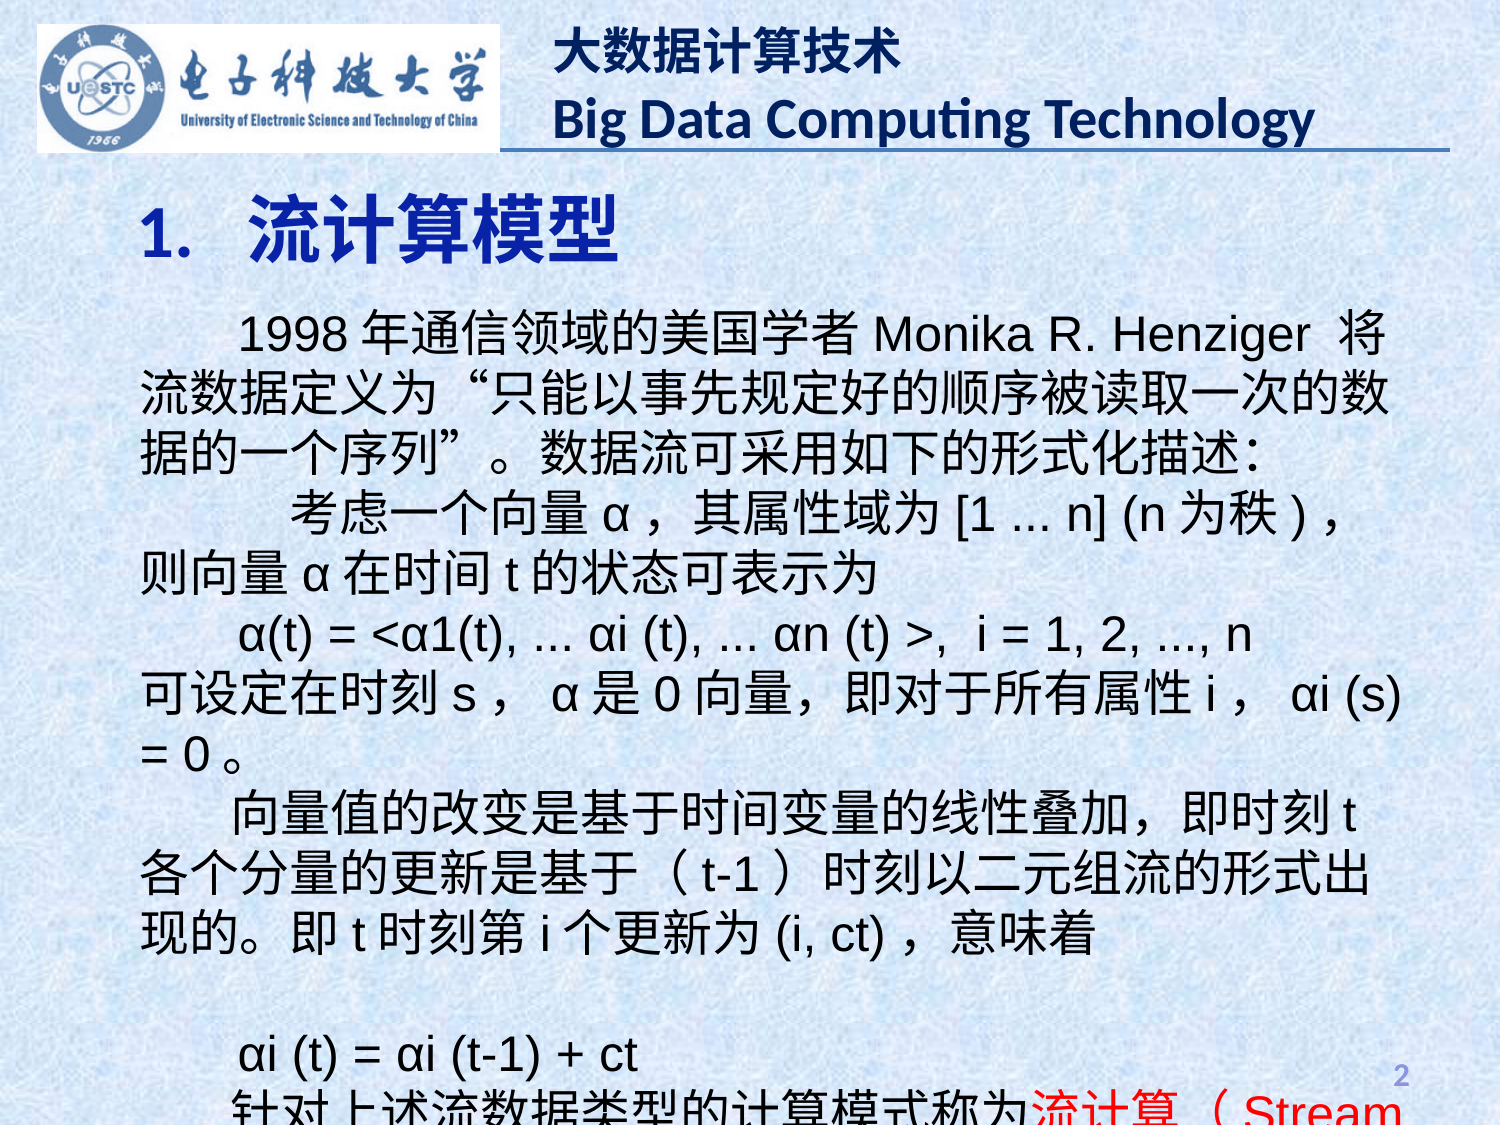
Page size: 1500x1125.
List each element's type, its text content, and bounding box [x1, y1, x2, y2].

text_box 1. 流计算模型 [121, 175, 1263, 280]
text_box 1998年通信领域的美国学者Monika R. Henziger 将流数据定义为“只能以事先规定好的顺序被读取一次的数据的一个序列”。数据流可采用如下的形式化描述： 考虑一个向量α，其属性域为[1 ... n] (n为秩)，则向量α在时间t的状态可表示为 α(t) = <α1(t), ... αi (t), ... αn (t) >, i = 1, 2, ..., n 可设定在时刻s，α是0向量，即对于所有属性i，αi (s) = 0。 向量值的改变是基于时间变量的线性叠加，即时刻t各个分量的更新是基于（t-1）时刻以二元组流的形式出现的。即t时刻第i个更新为(i, ct)，意味着 αi (t) = αi (t-1) + ct 针对上述流数据类型的计算模式称为流计算（Stream Computing）。 [125, 294, 1425, 1125]
text_box 大数据计算技术 Big Data Computing Technology [537, 12, 1450, 149]
picture [0, 0, 1500, 1125]
